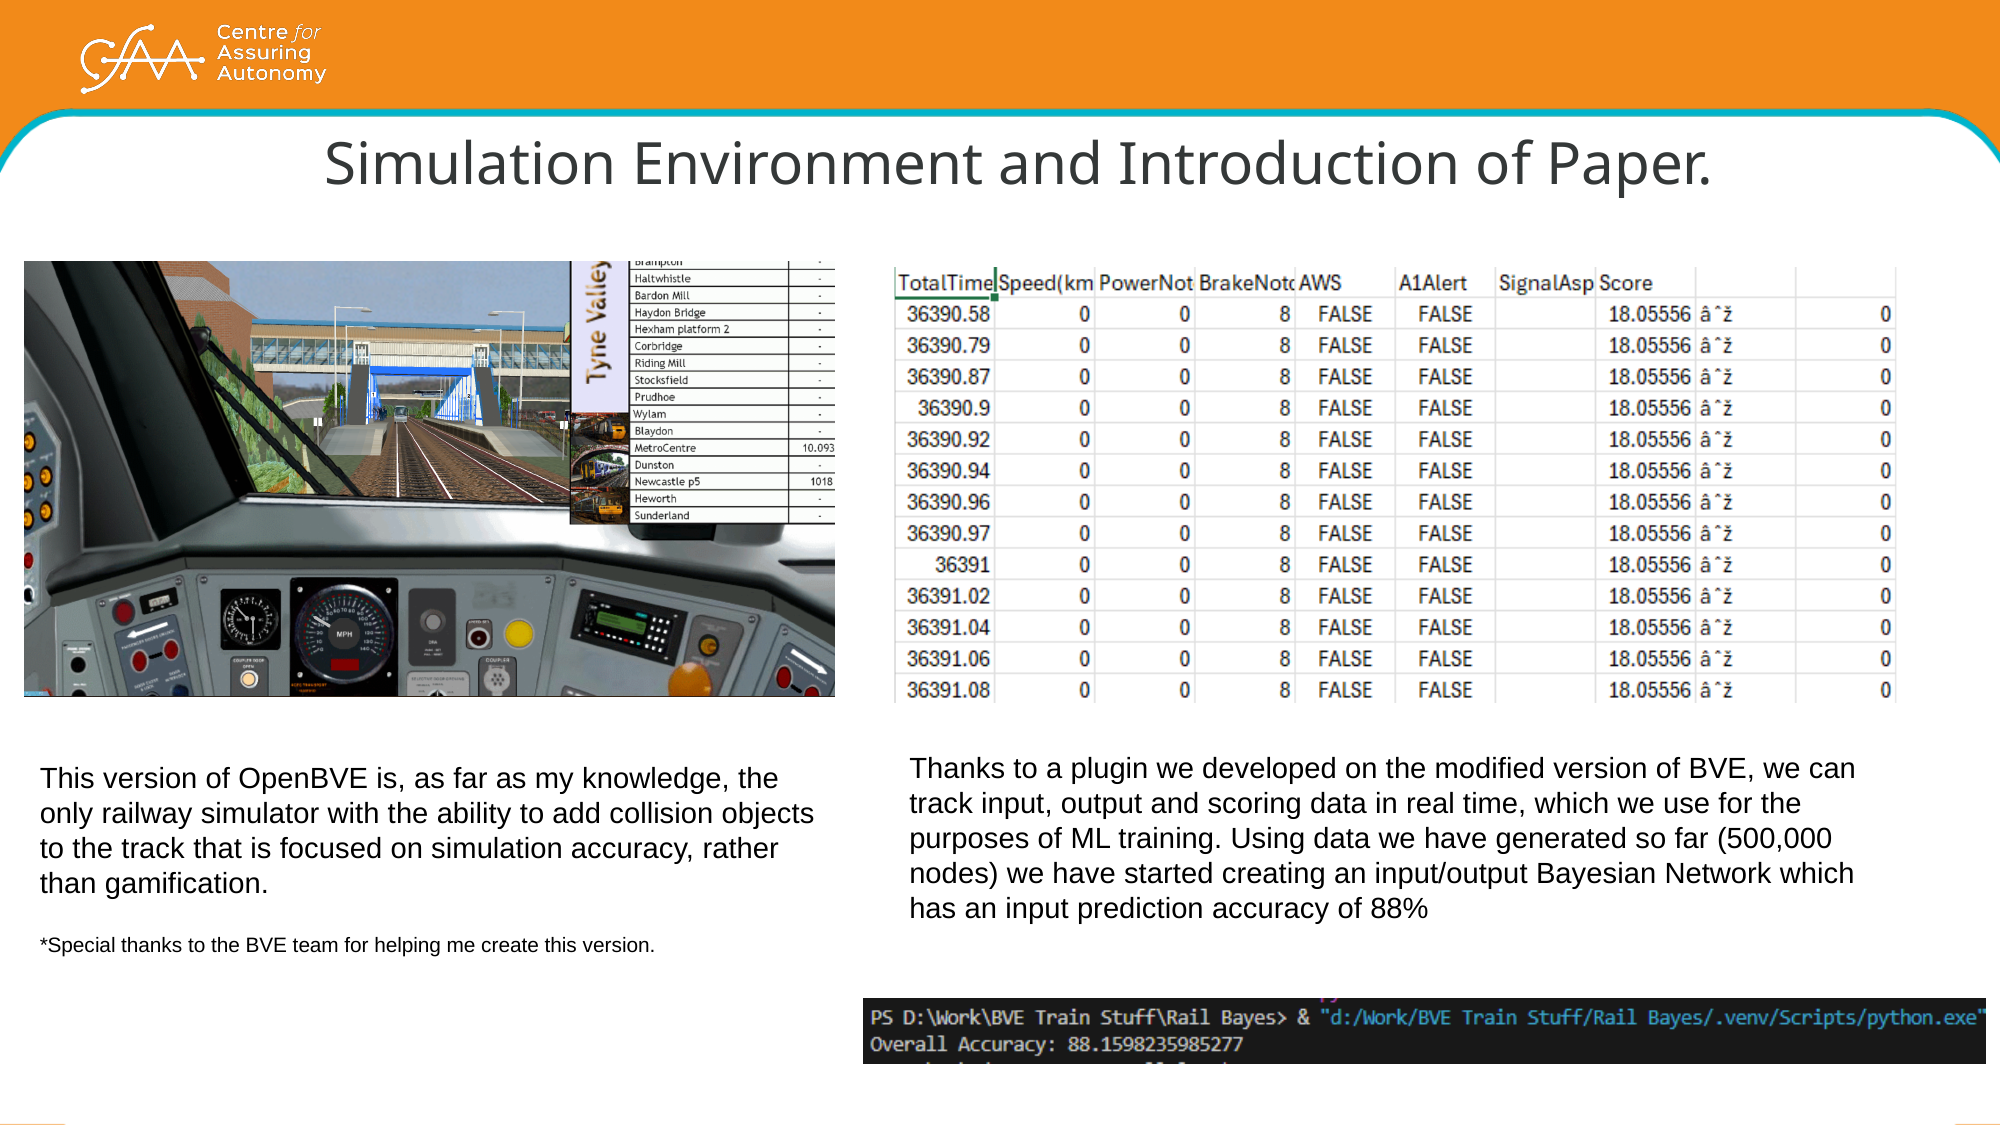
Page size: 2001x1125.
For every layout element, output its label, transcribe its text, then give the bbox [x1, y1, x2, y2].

picture [0, 261, 2000, 1125]
text_box Thanks to a plugin we developed on the modified version of BVE, we can track input, output and scoring data in real time, which we use for the purposes of ML training. Using data we have generated so far (500,000 nodes) we have started creating an input/output Bayesian Network which has an input prediction accuracy of 88% [894, 742, 1897, 932]
picture [0, 0, 2000, 126]
text_box This version of OpenBVE is, as far as my knowledge, the only railway simulator with the ability to add collision objects to the track that is focused on simulation accuracy, rather than gamification. [24, 752, 835, 907]
text_box *Special thanks to the BVE team for helping me create this version. [24, 924, 835, 964]
list Simulation Environment and Introduction of Paper. [0, 126, 2000, 305]
